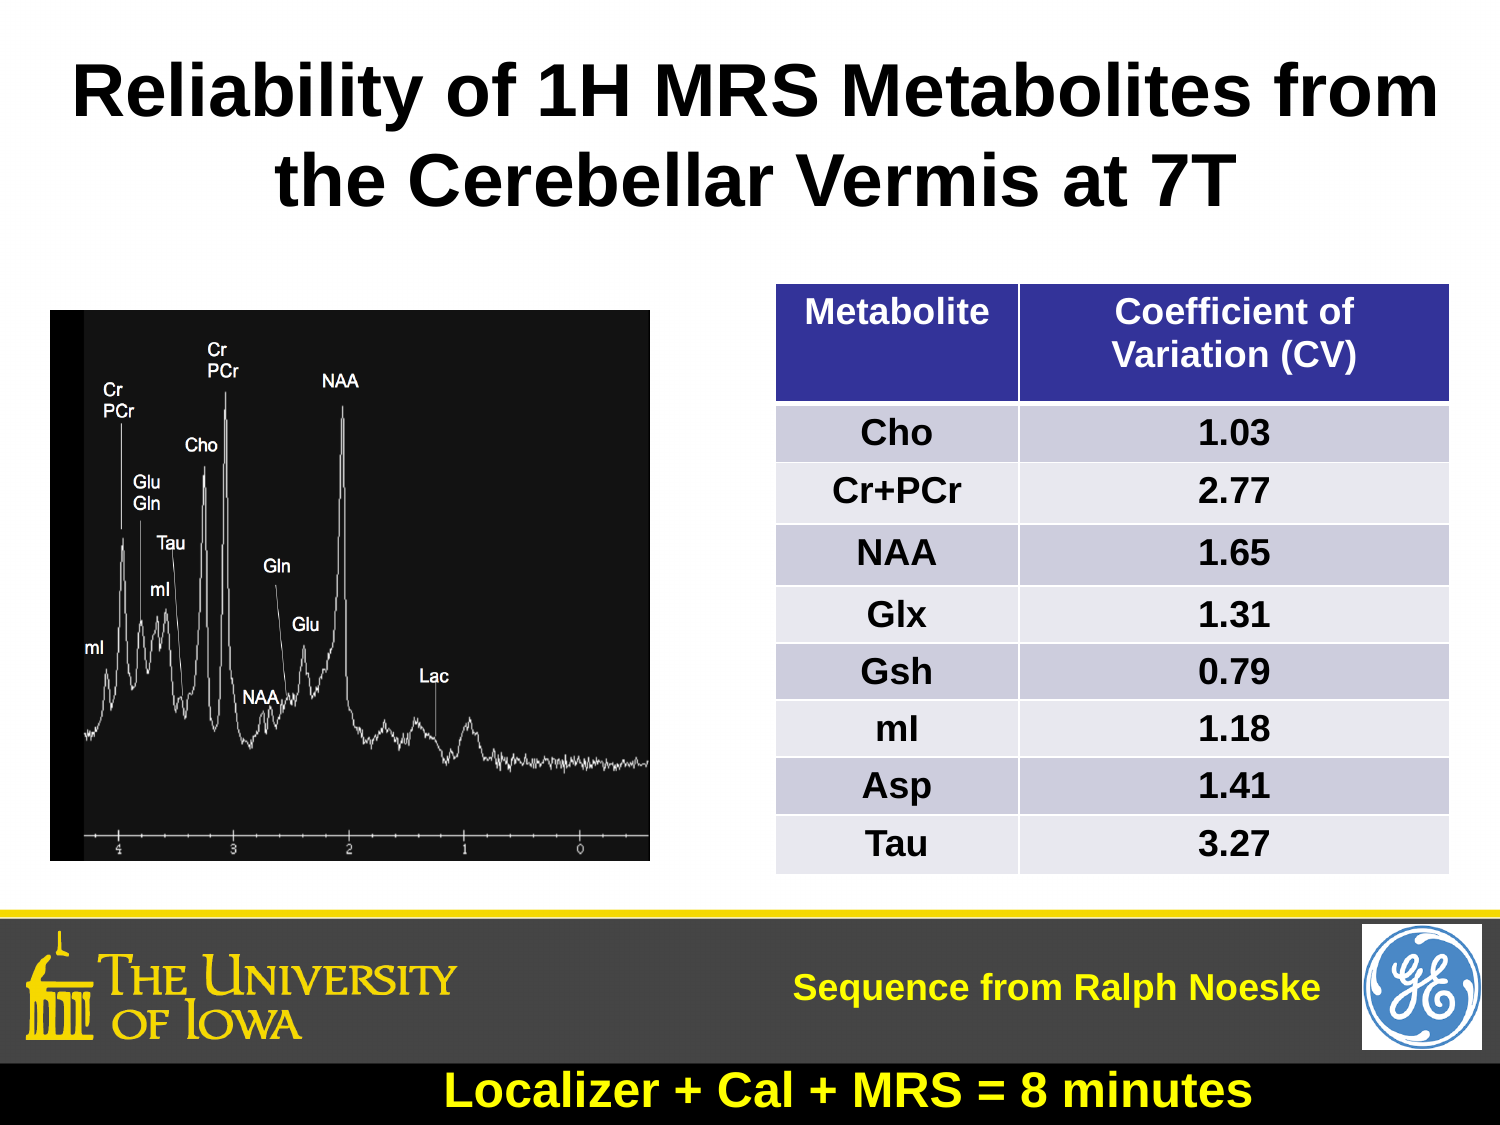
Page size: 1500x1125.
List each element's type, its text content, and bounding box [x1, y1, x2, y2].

table_cell 1.18 [1020, 701, 1449, 756]
table_cell 1.31 [1020, 587, 1449, 642]
table_cell NAA [776, 525, 1018, 585]
table_cell 1.03 [1020, 406, 1449, 462]
table_cell mI [776, 701, 1018, 756]
table_cell 0.79 [1020, 644, 1449, 699]
table_cell Asp [776, 758, 1018, 814]
table_cell Glx [776, 587, 1018, 642]
table_cell 1.65 [1020, 525, 1449, 585]
title Reliability of 1H MRS Metabolites from the Cerebellar Vermis at 7T [50, 0, 1463, 275]
table_cell 3.27 [1020, 816, 1449, 874]
table_cell 1.41 [1020, 758, 1449, 814]
table_cell Cr+PCr [776, 463, 1018, 523]
table_cell Tau [776, 816, 1018, 874]
table_cell 2.77 [1020, 463, 1449, 523]
text_box Localizer + Cal + MRS = 8 minutes [428, 1049, 1269, 1125]
picture [0, 0, 1500, 1125]
text_box Sequence from Ralph Noeske [777, 955, 1337, 1076]
table_header Coefficient of Variation (CV) [1020, 284, 1449, 401]
table_cell Gsh [776, 644, 1018, 699]
table_header Metabolite [776, 284, 1018, 401]
table_cell Cho [776, 406, 1018, 462]
